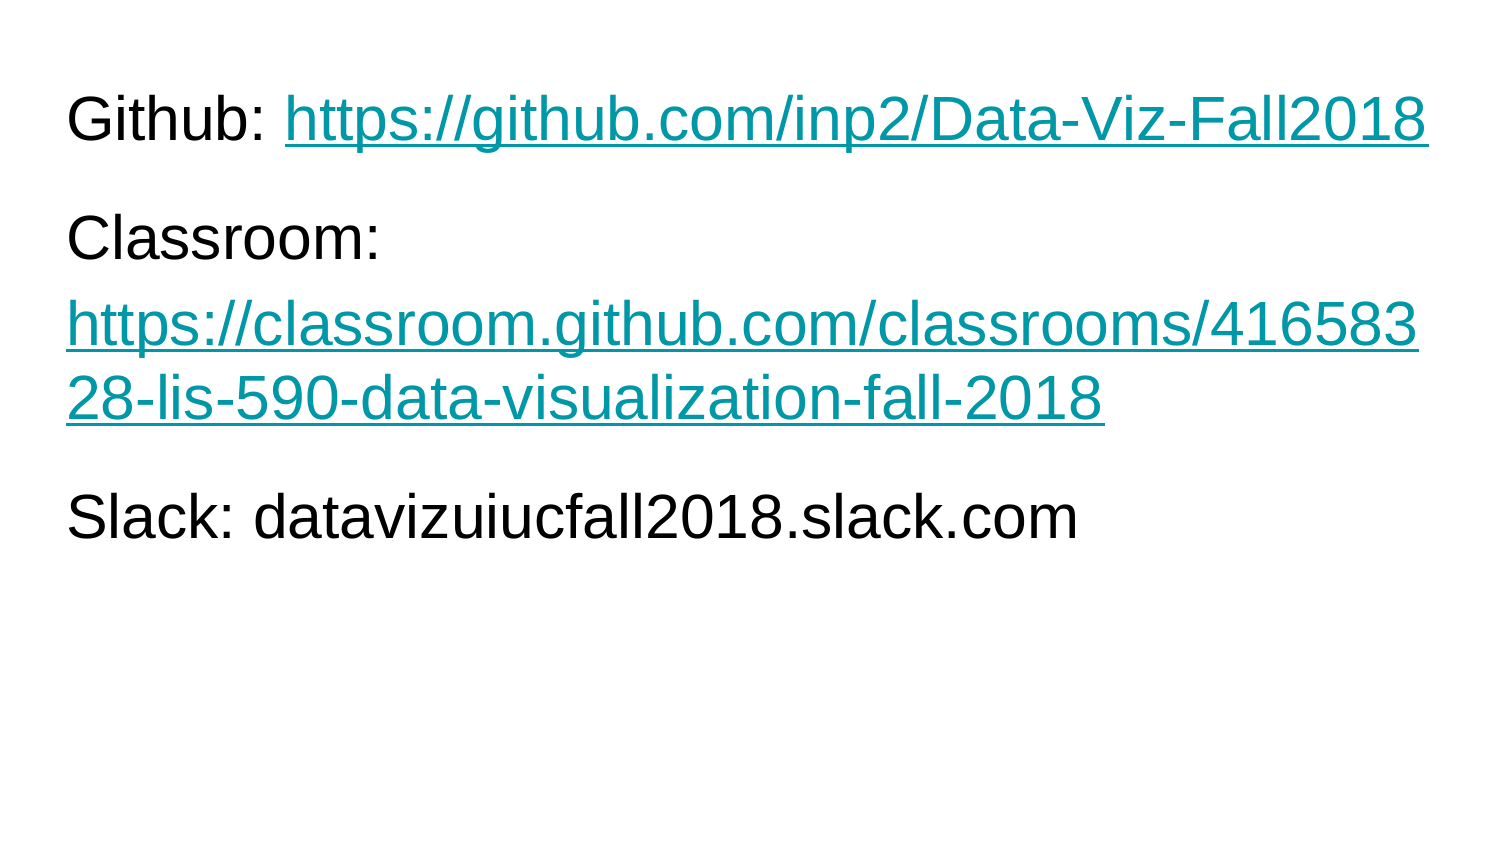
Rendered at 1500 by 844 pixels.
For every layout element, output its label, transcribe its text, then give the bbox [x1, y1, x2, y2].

list Github: https://github.com/inp2/Data-Viz-Fall2018 Classroom: https://classroom.github.com/classrooms/41658328-lis-590-data-visualization-fall-2018 Slack: datavizuiucfall2018.slack.com [51, 51, 1449, 750]
